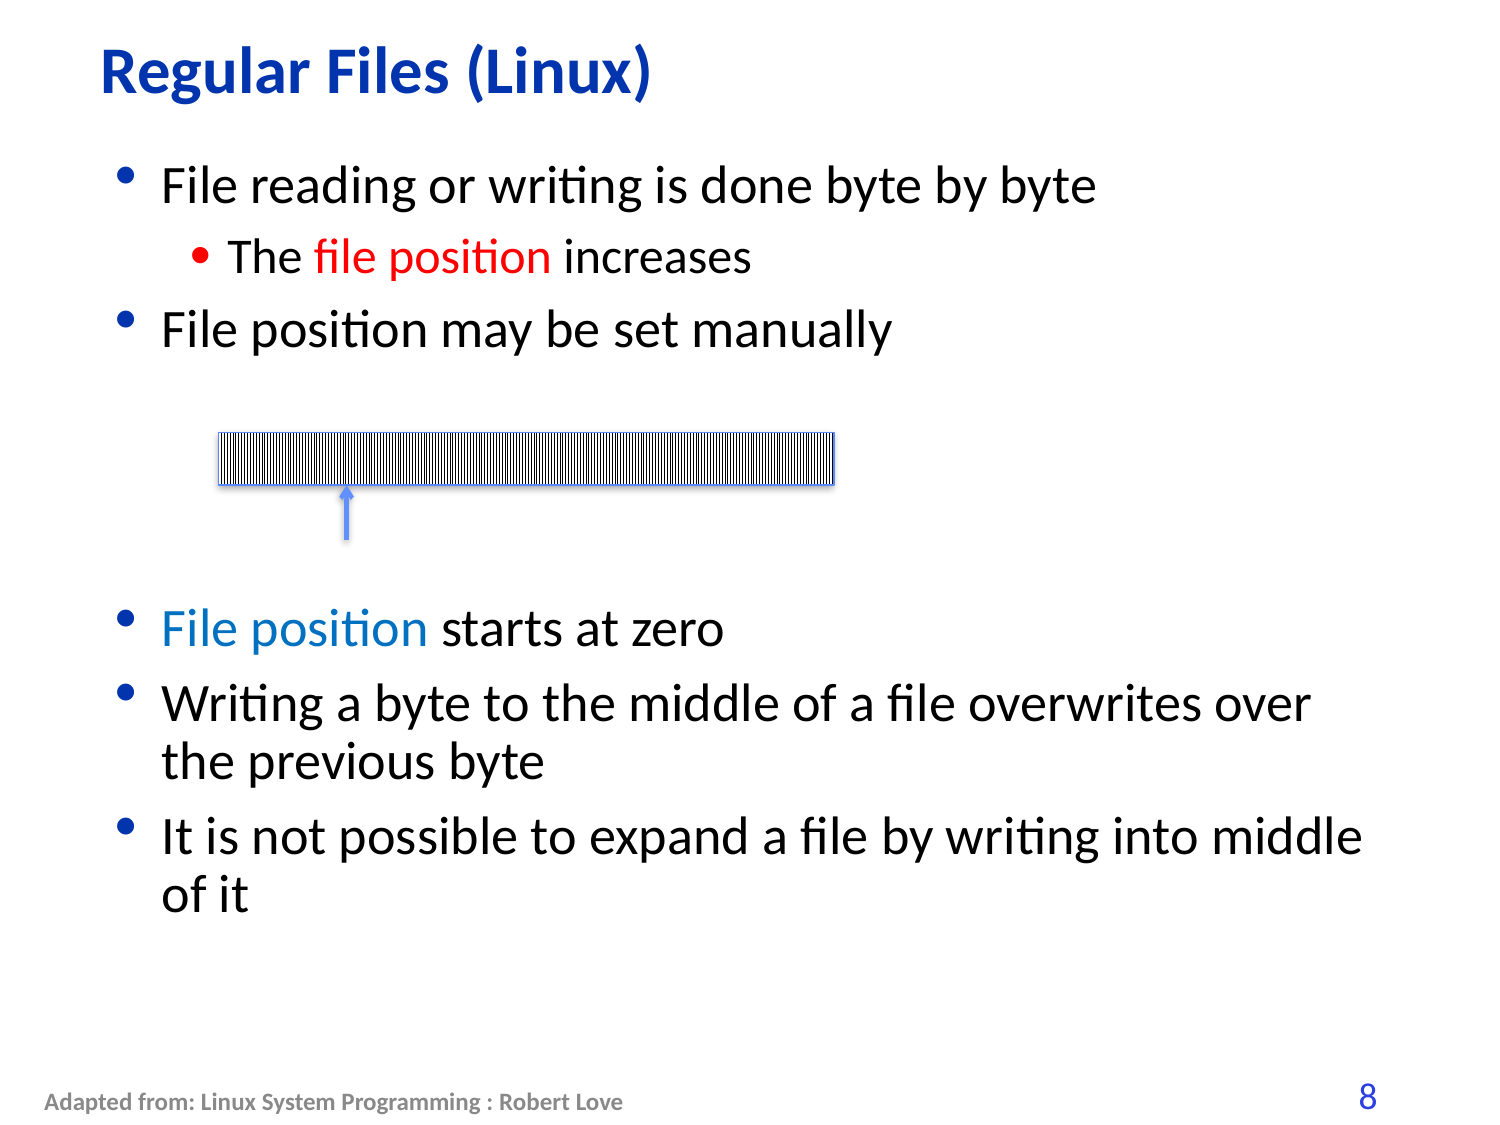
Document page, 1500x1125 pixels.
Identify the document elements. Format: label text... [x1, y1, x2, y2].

title Regular Files (Linux) [85, 28, 1261, 117]
text_box Adapted from: Linux System Programming : Robert Love [29, 1082, 668, 1120]
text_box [218, 432, 835, 541]
list File reading or writing is done byte by byte The file position increases File position may be set manually File position starts at zero Writing a byte to the middle of a file overwrites over the previous byte It is not possible to expand a file by writing into middle of it [99, 149, 1400, 988]
